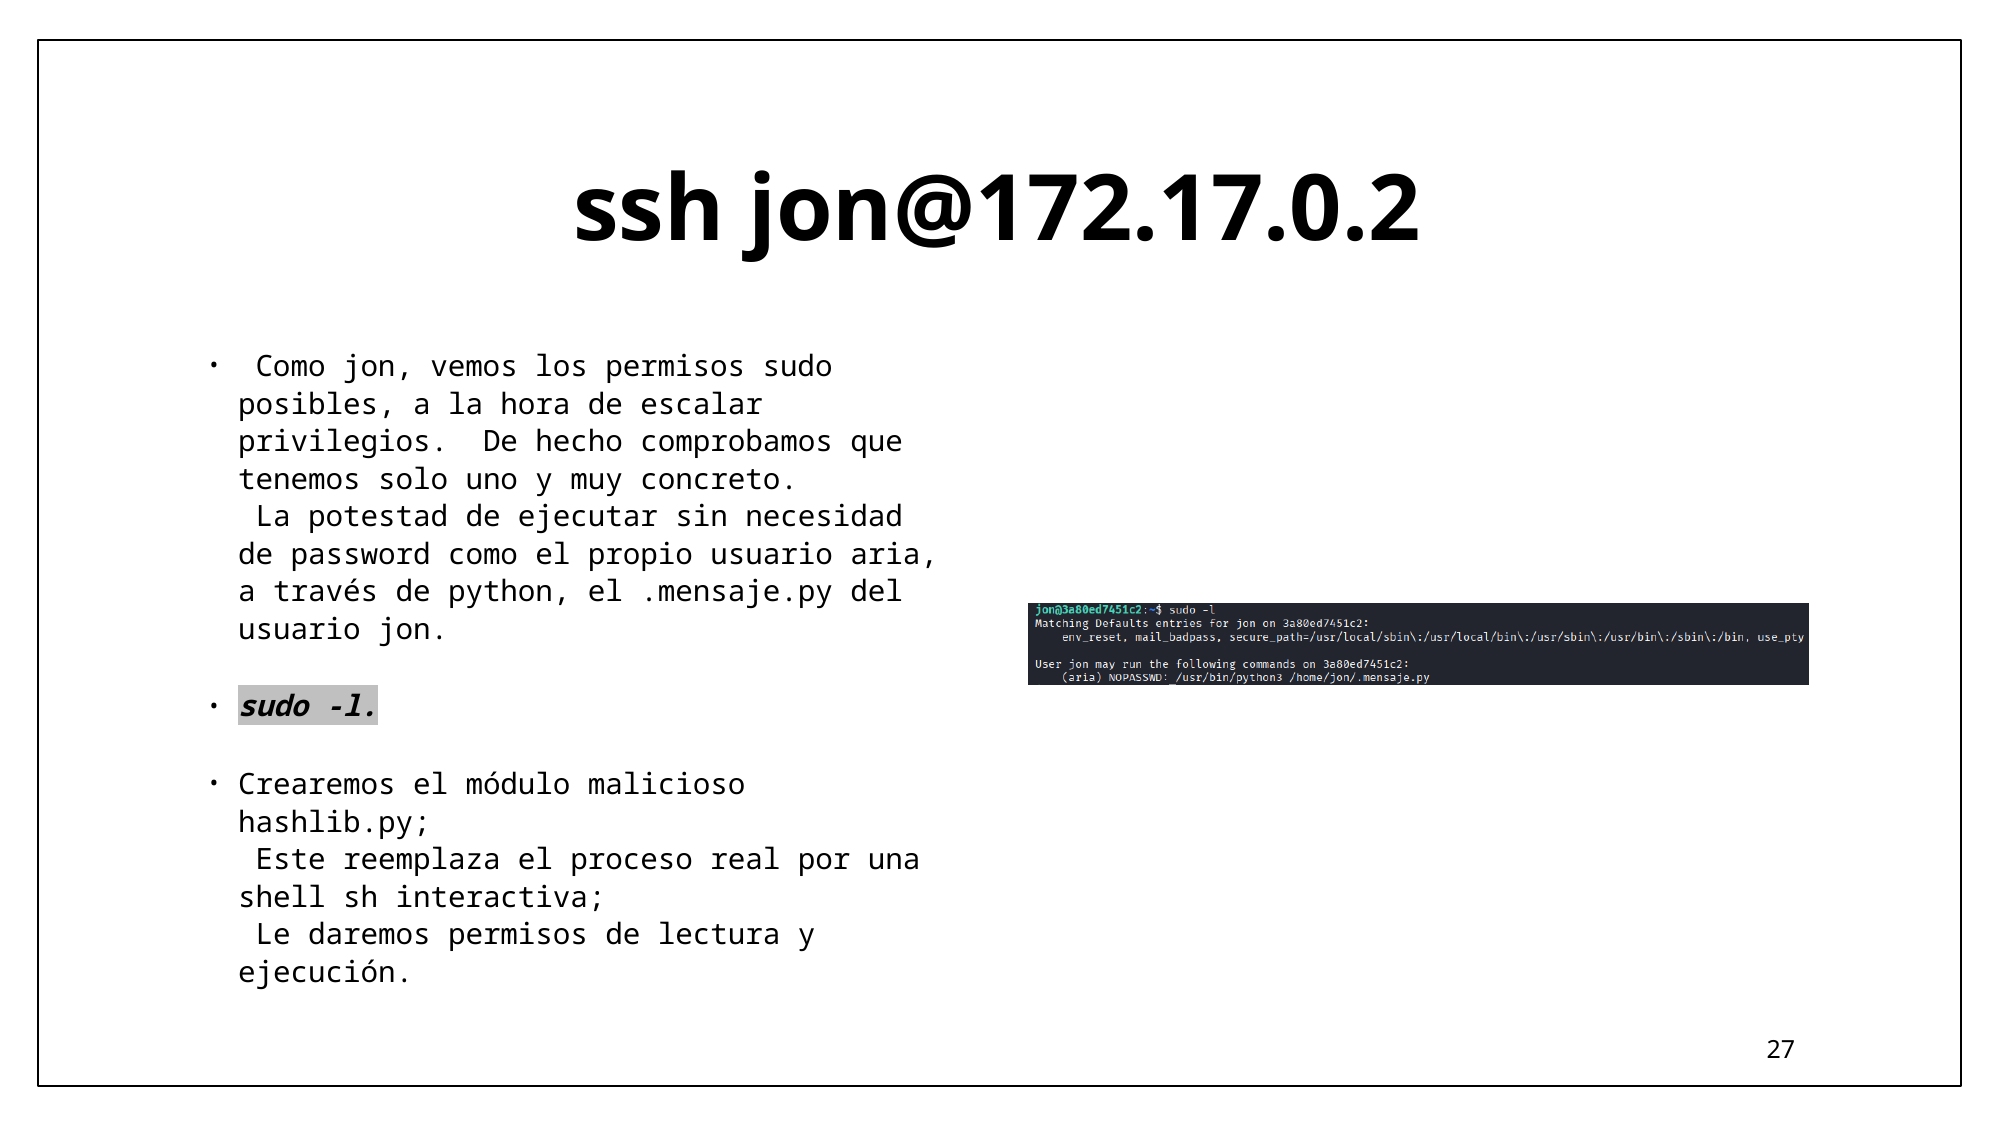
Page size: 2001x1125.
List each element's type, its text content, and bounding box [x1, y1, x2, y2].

list Como jon, vemos los permisos sudo posibles, a la hora de escalar privilegios. De hecho comprobamos que tenemos solo uno y muy concreto. La potestad de ejecutar sin necesidad de password como el propio usuario aria, a través de python, el .mensaje.py del usuario jon. sudo -l. Crearemos el módulo malicioso hashlib.py; Este reemplaza el proceso real por una shell sh interactiva; Le daremos permisos de lectura y ejecución. [187, 337, 968, 998]
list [1027, 602, 1809, 685]
slide_number 27 [1530, 1020, 1811, 1081]
title ssh jon@172.17.0.2 [187, 99, 1808, 323]
